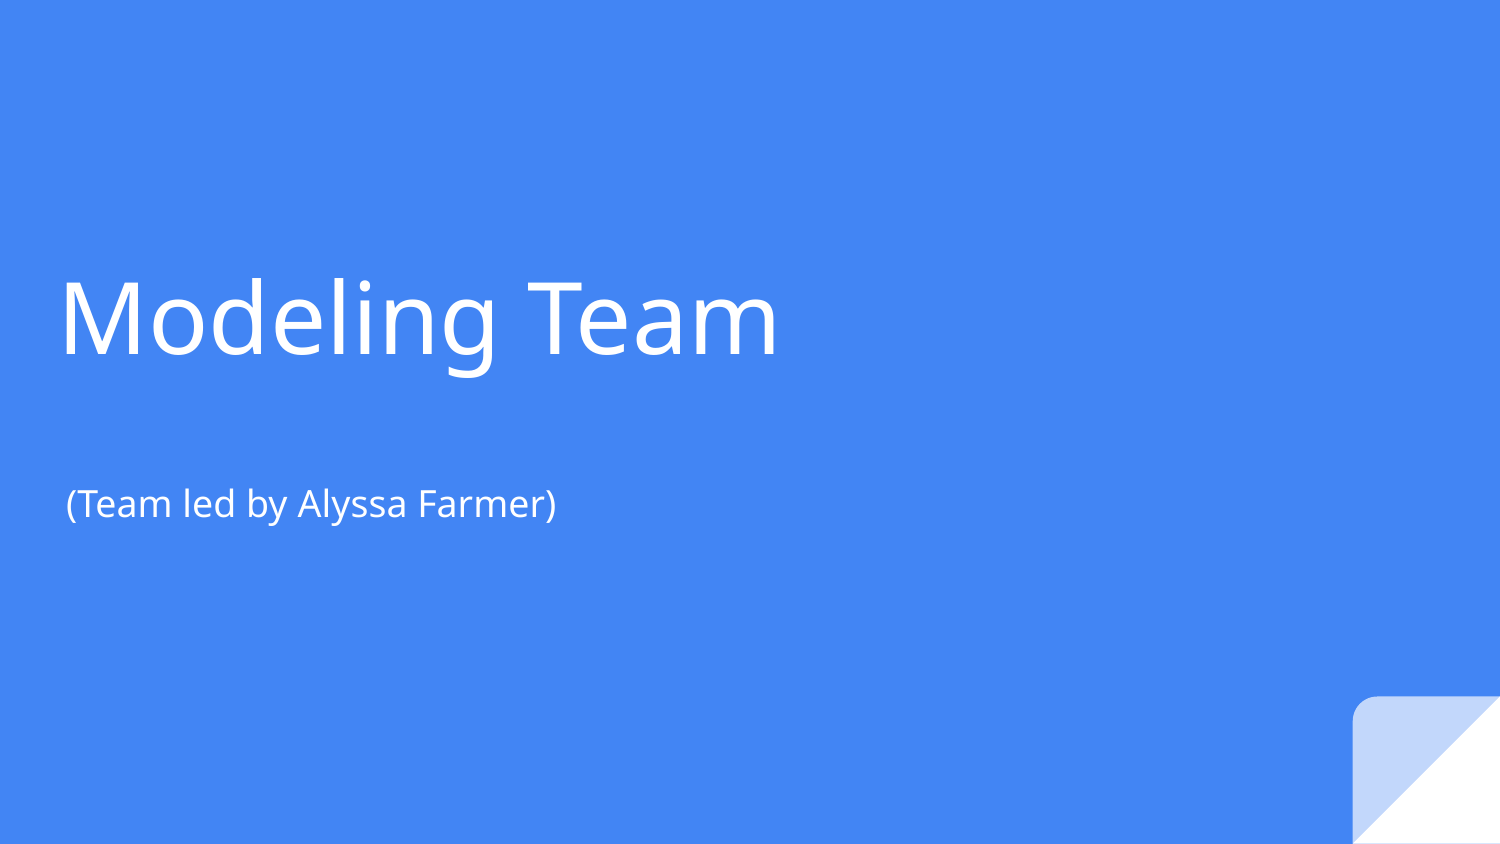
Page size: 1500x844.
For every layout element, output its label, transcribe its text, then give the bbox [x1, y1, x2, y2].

title Modeling Team [42, 113, 1441, 390]
subtitle (Team led by Alyssa Farmer) [51, 464, 1449, 758]
